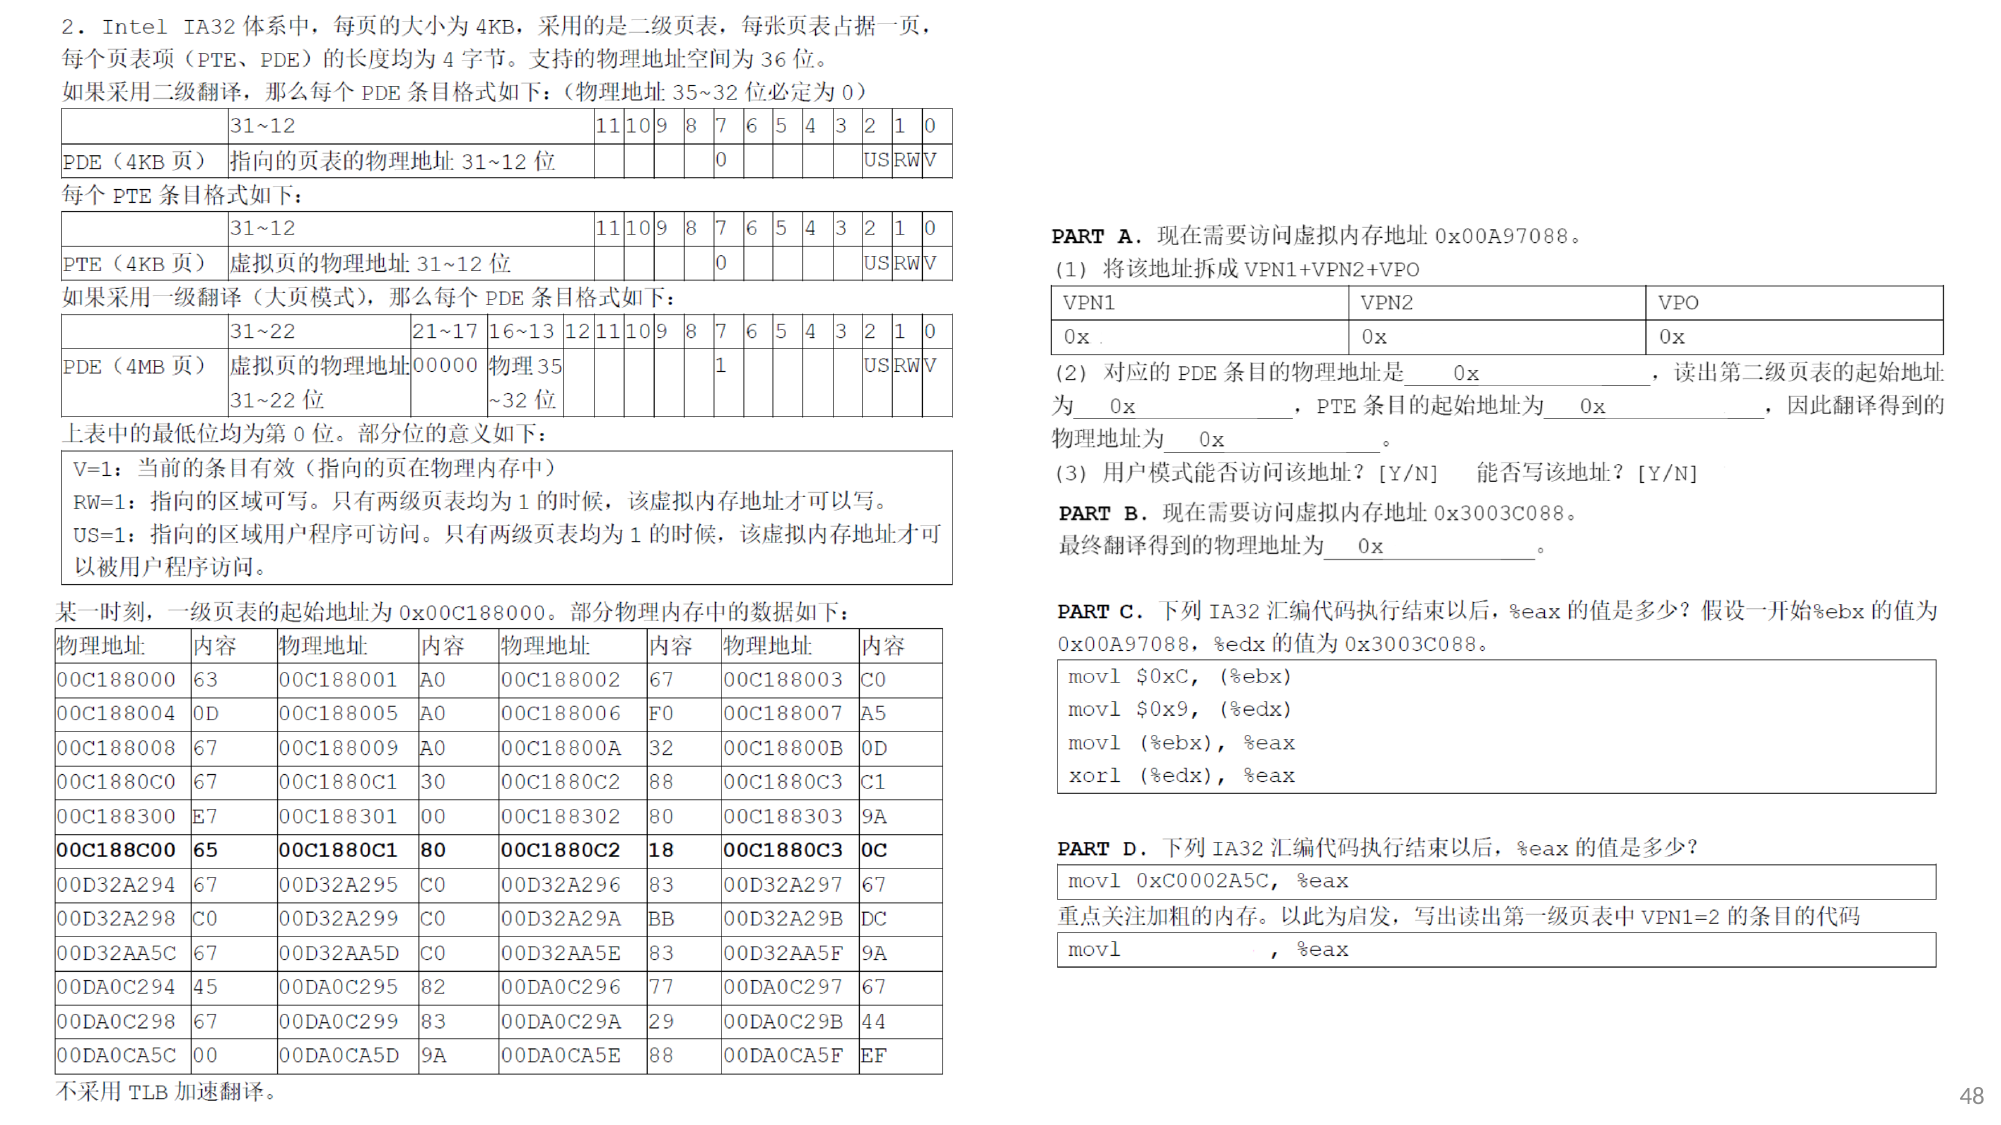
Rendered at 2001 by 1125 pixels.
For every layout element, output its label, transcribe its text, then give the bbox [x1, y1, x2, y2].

picture [1043, 216, 1953, 980]
slide_number 48 [1550, 1065, 2000, 1125]
picture [47, 7, 957, 1107]
